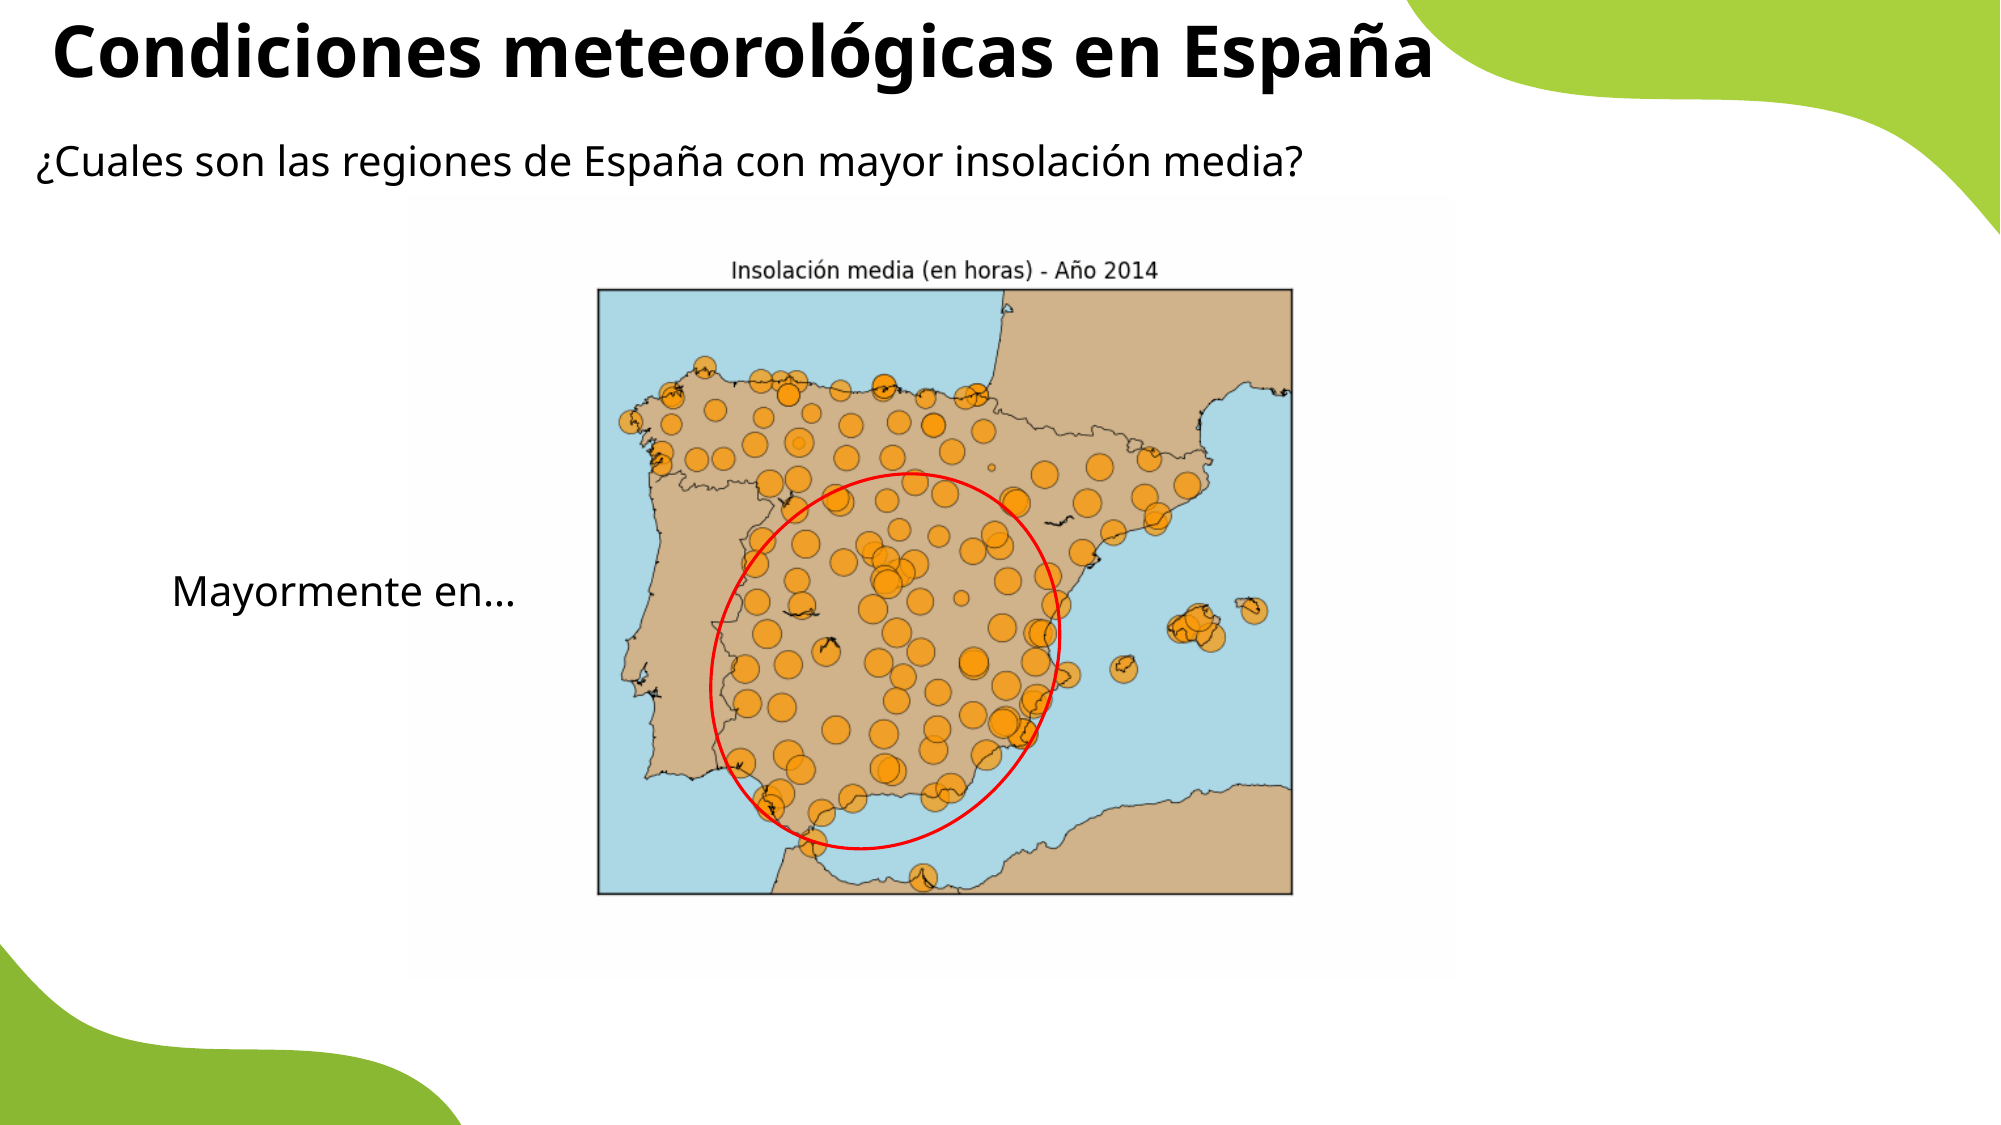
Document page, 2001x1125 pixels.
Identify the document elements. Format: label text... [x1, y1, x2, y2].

text_box ¿Cuales son las regiones de España con mayor insolación media? [0, 127, 1863, 193]
picture [408, 195, 1455, 980]
text_box Mayormente en… [130, 549, 408, 625]
text_box Condiciones meteorológicas en España [0, 0, 1545, 109]
